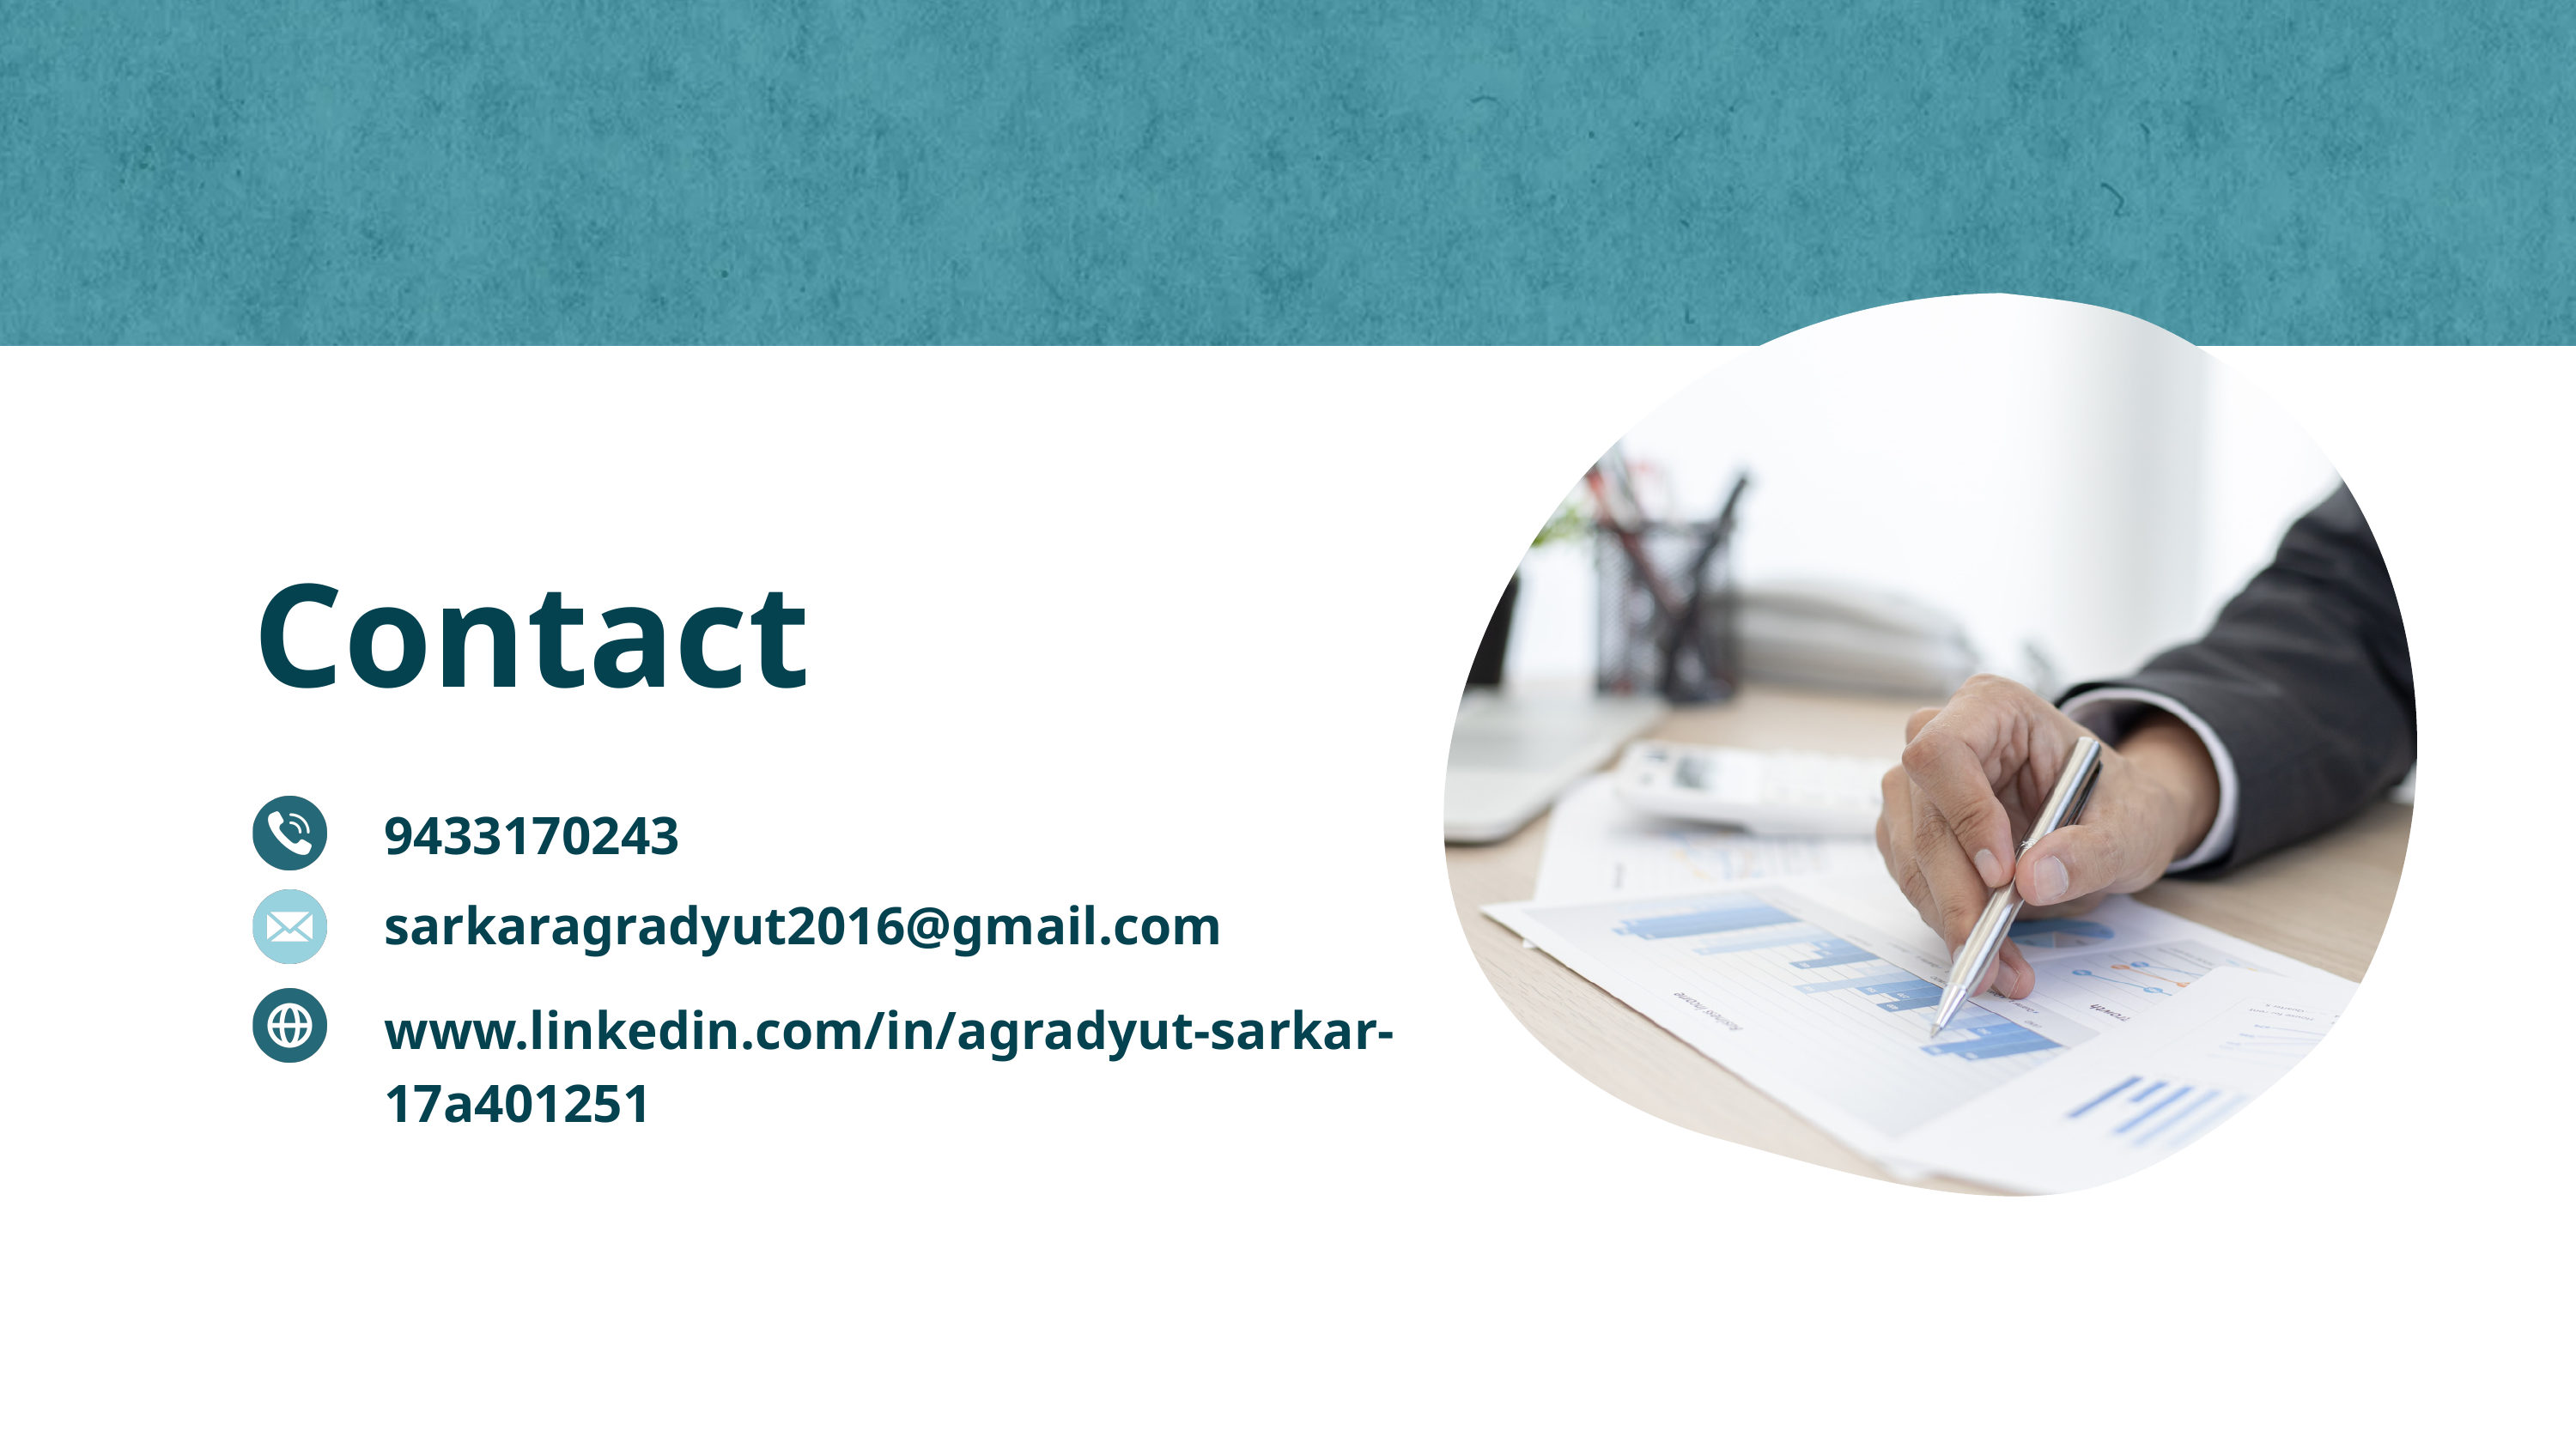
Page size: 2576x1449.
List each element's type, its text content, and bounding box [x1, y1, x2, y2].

text_box [0, 0, 2576, 346]
text_box sarkaragradyut2016@gmail.com [384, 882, 1429, 955]
text_box [252, 889, 327, 964]
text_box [1433, 225, 2432, 1223]
text_box www.linkedin.com/in/agradyut-sarkar-17a401251 [384, 987, 1429, 1133]
text_box 9433170243 [384, 791, 842, 865]
text_box Contact [252, 556, 1429, 716]
text_box [252, 988, 327, 1063]
text_box [252, 796, 327, 870]
